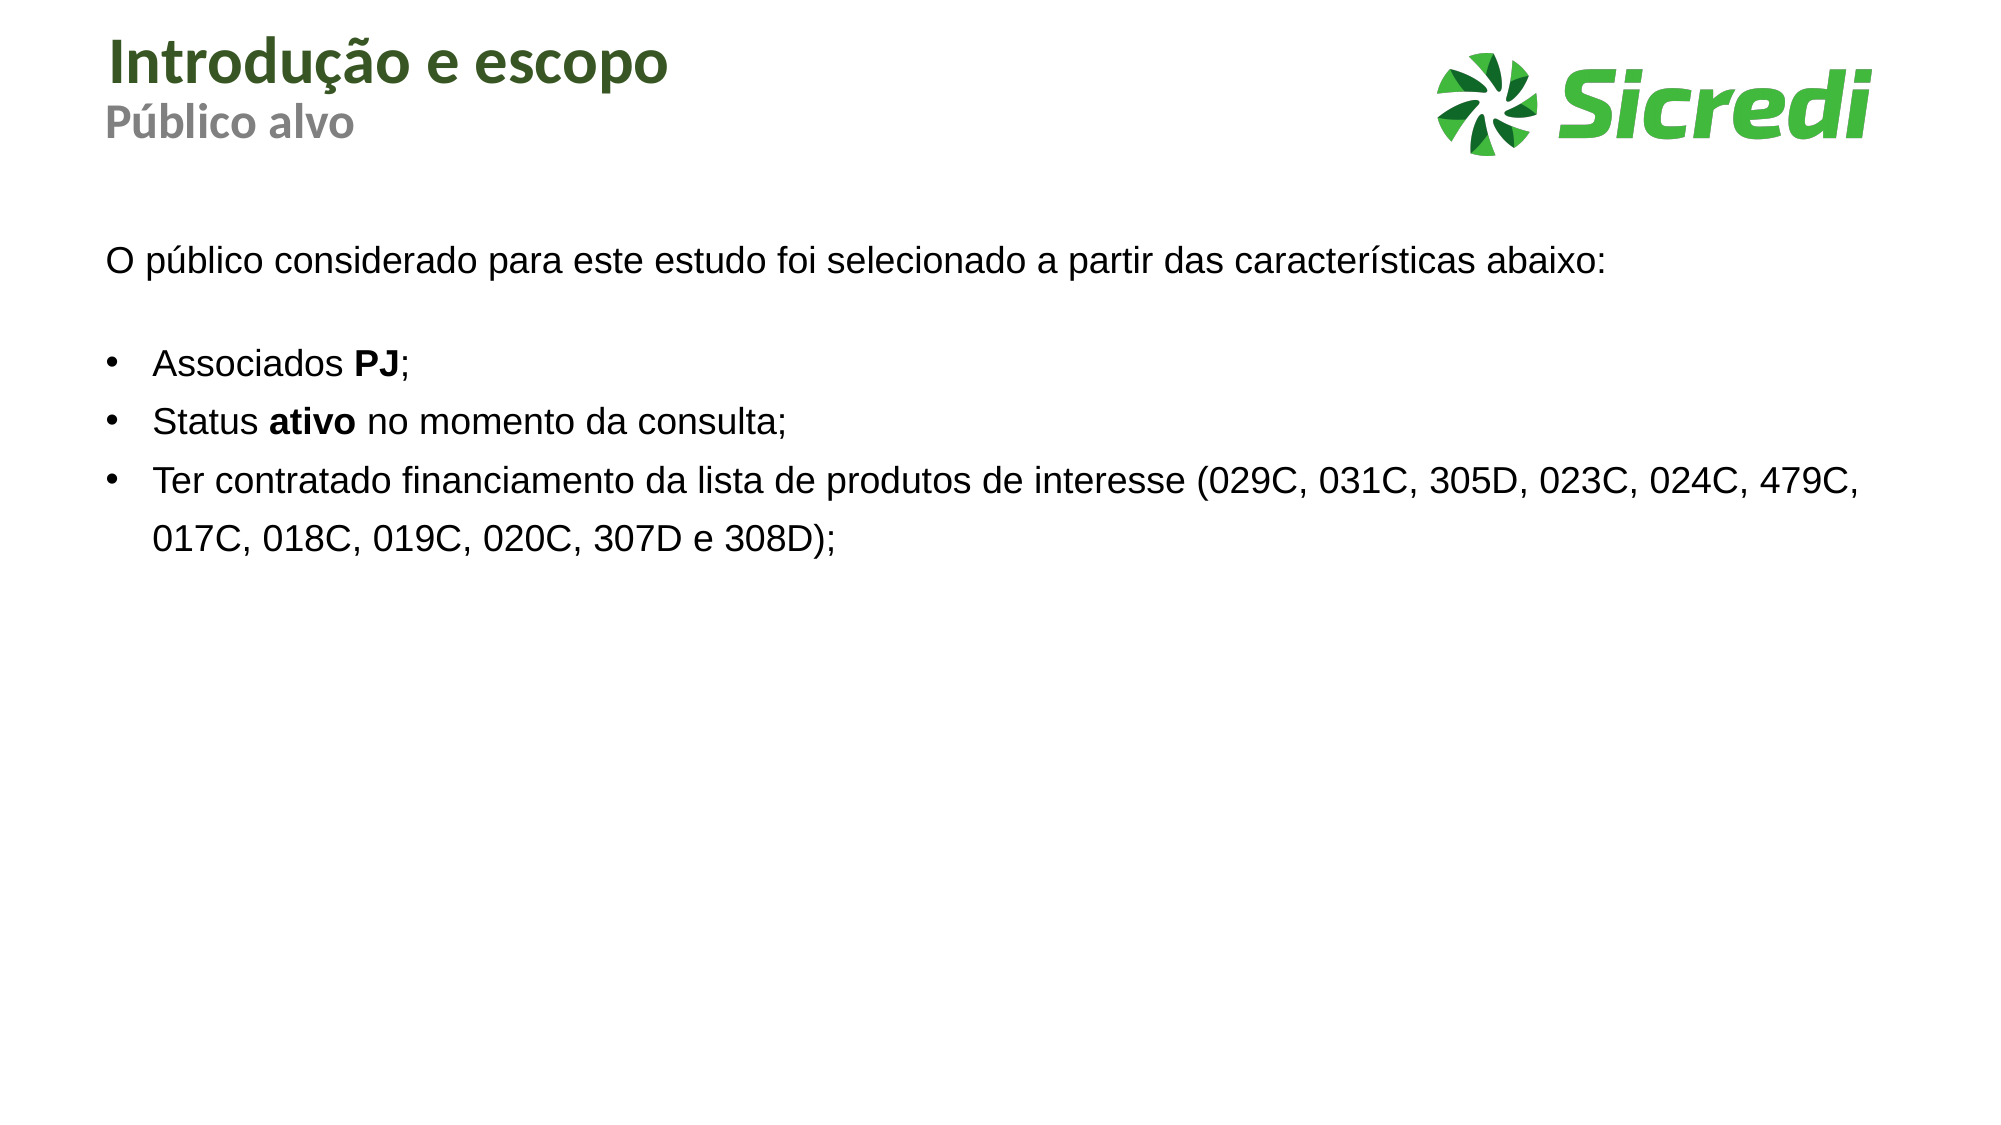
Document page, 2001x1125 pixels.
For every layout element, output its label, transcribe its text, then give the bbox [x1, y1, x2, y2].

text_box Público alvo [90, 81, 371, 156]
text_box Introdução e escopo [93, 9, 686, 105]
text_box O público considerado para este estudo foi selecionado a partir das características abaixo: Associados PJ; Status ativo no momento da consulta; Ter contratado financiamento da lista de produtos de interesse (029C, 031C, 305D, 023C, 024C, 479C, 017C, 018C, 019C, 020C, 307D e 308D); [90, 228, 1972, 567]
picture [1437, 53, 1872, 156]
